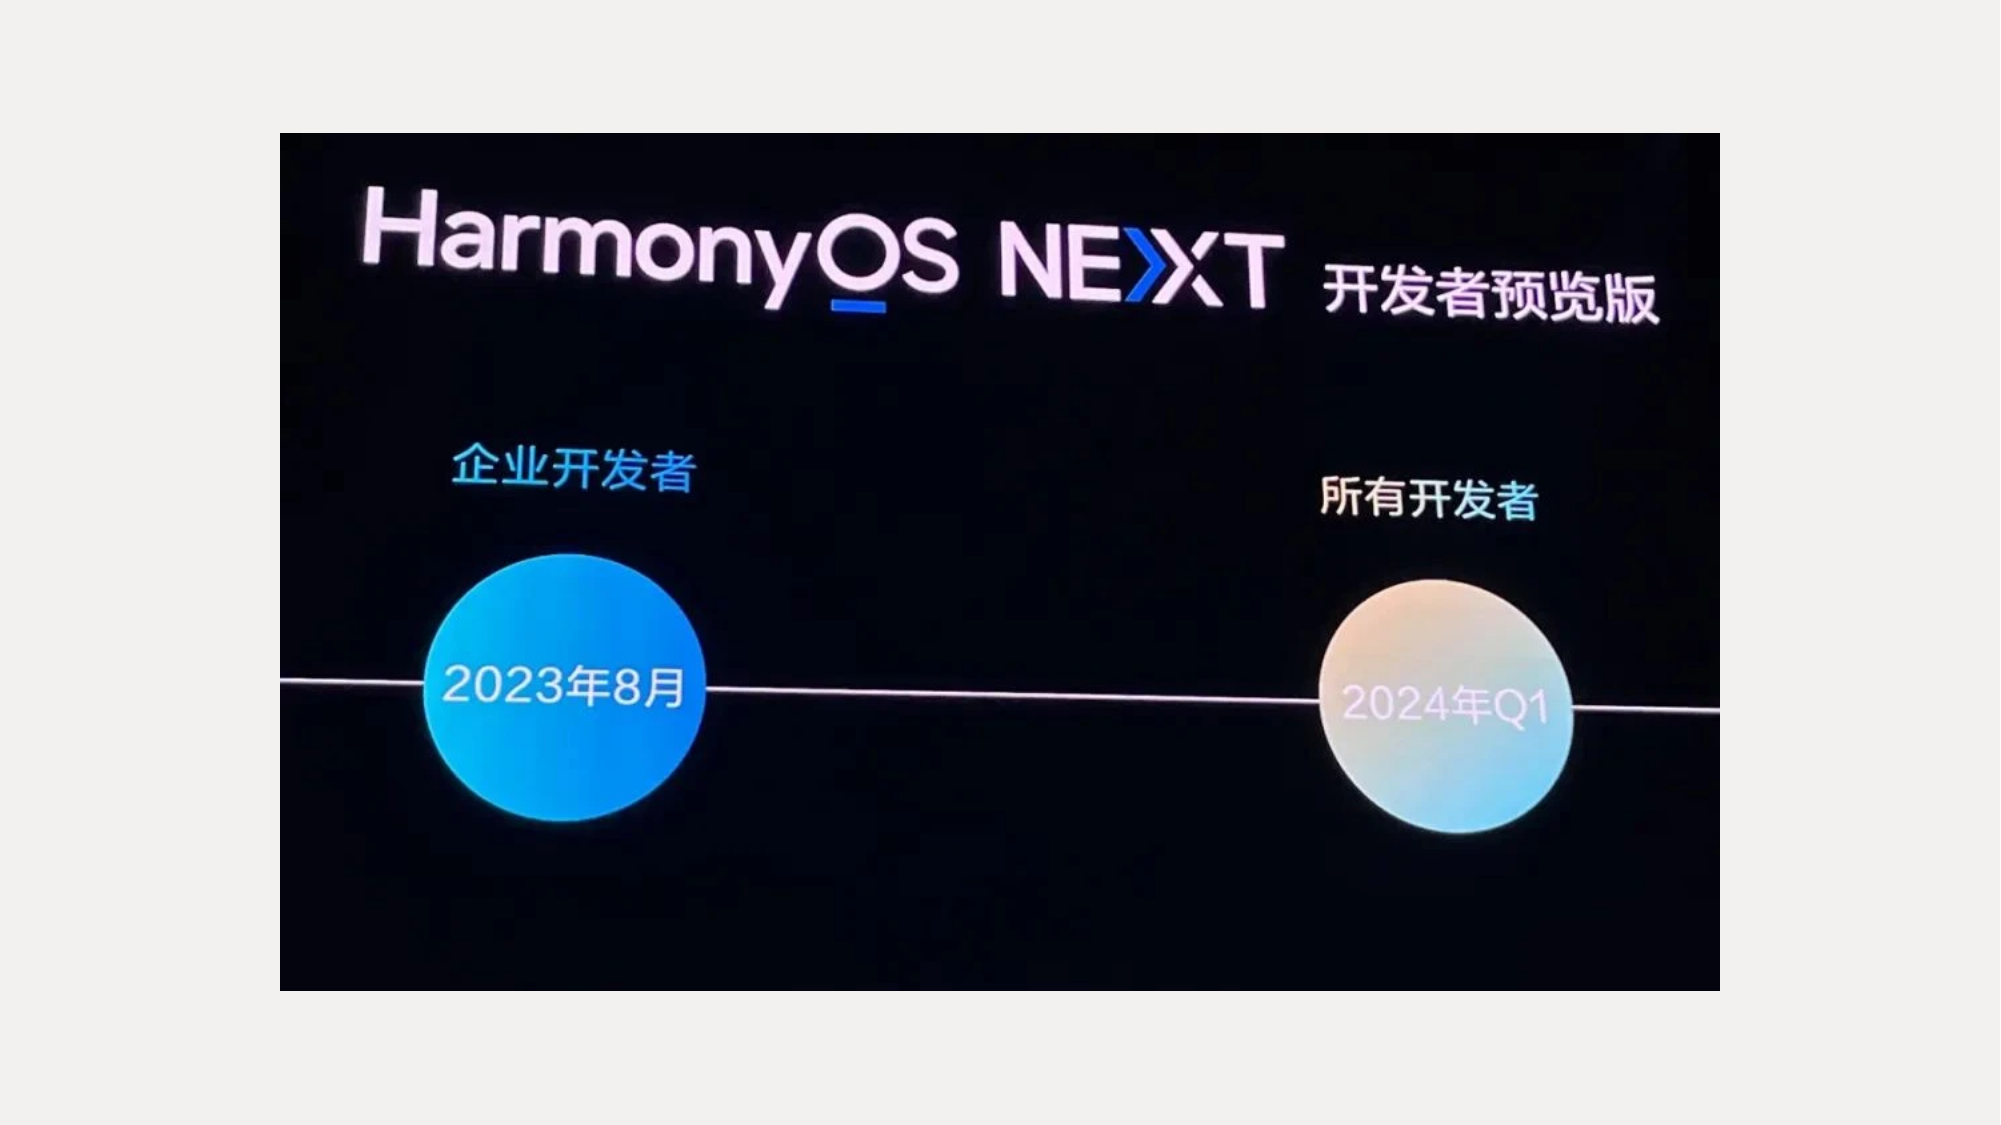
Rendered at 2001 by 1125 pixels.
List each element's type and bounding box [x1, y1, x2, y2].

picture [279, 133, 1721, 992]
